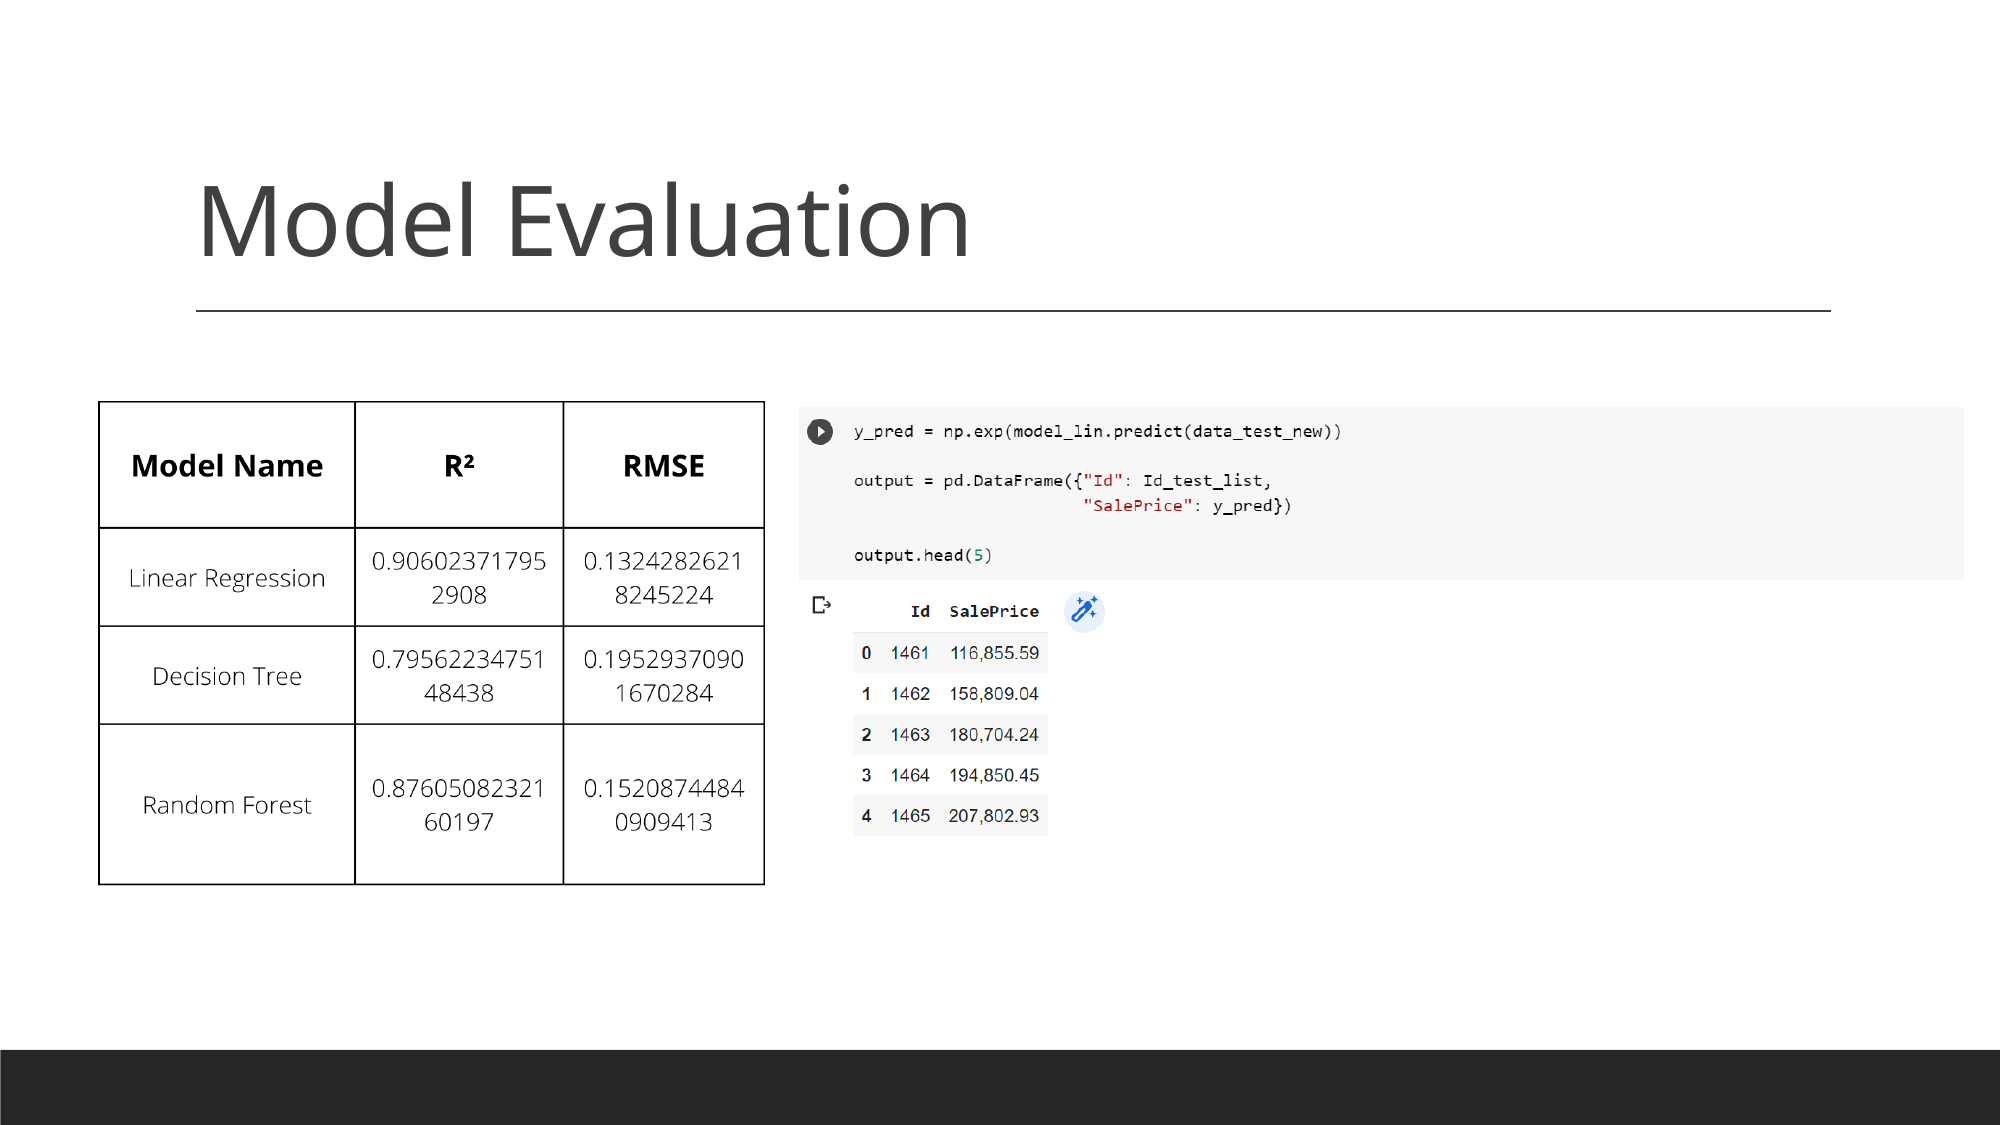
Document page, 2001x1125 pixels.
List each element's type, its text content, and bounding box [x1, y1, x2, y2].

picture [799, 407, 1967, 846]
picture [98, 335, 766, 990]
title Model Evaluation [180, 47, 1830, 285]
